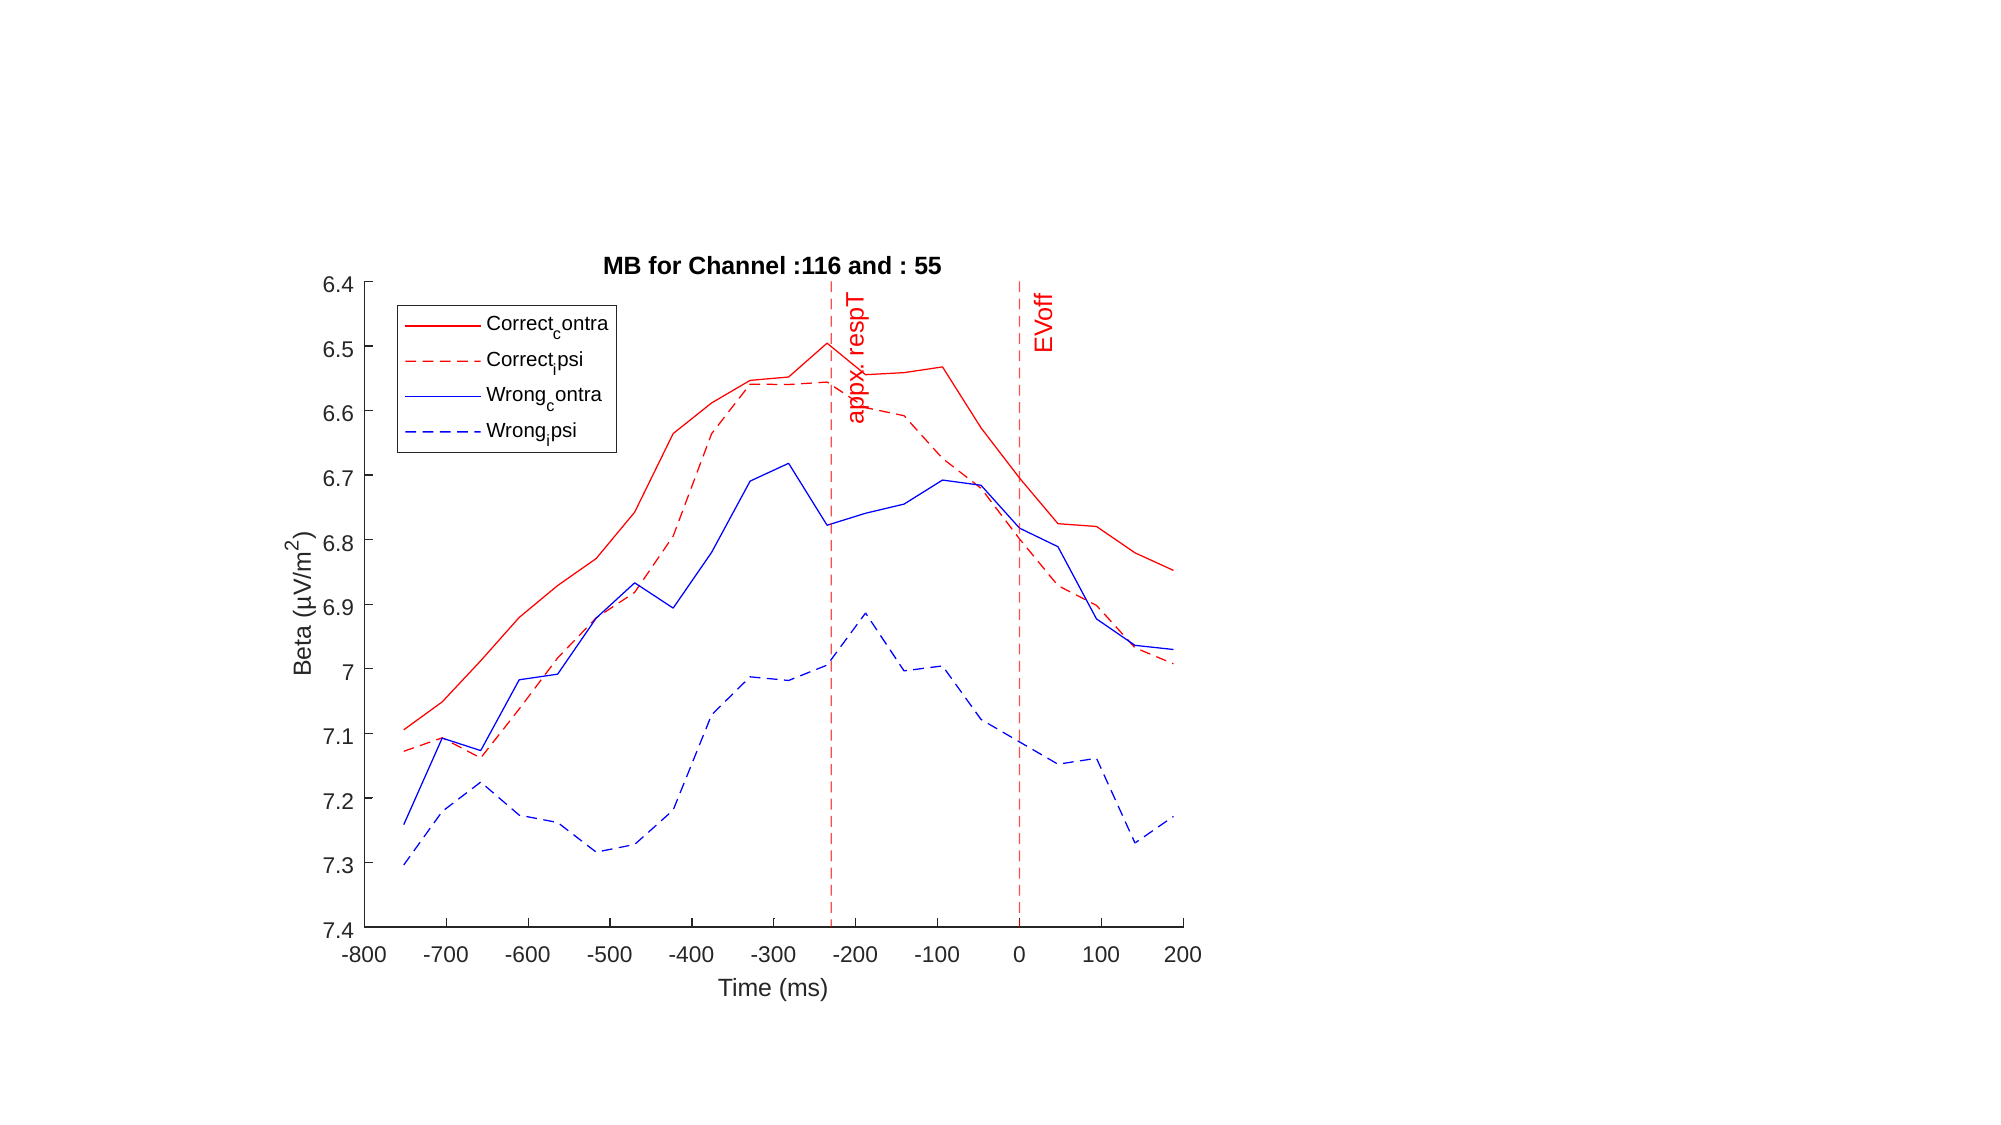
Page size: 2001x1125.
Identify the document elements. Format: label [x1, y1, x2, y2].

picture [227, 221, 1283, 1014]
